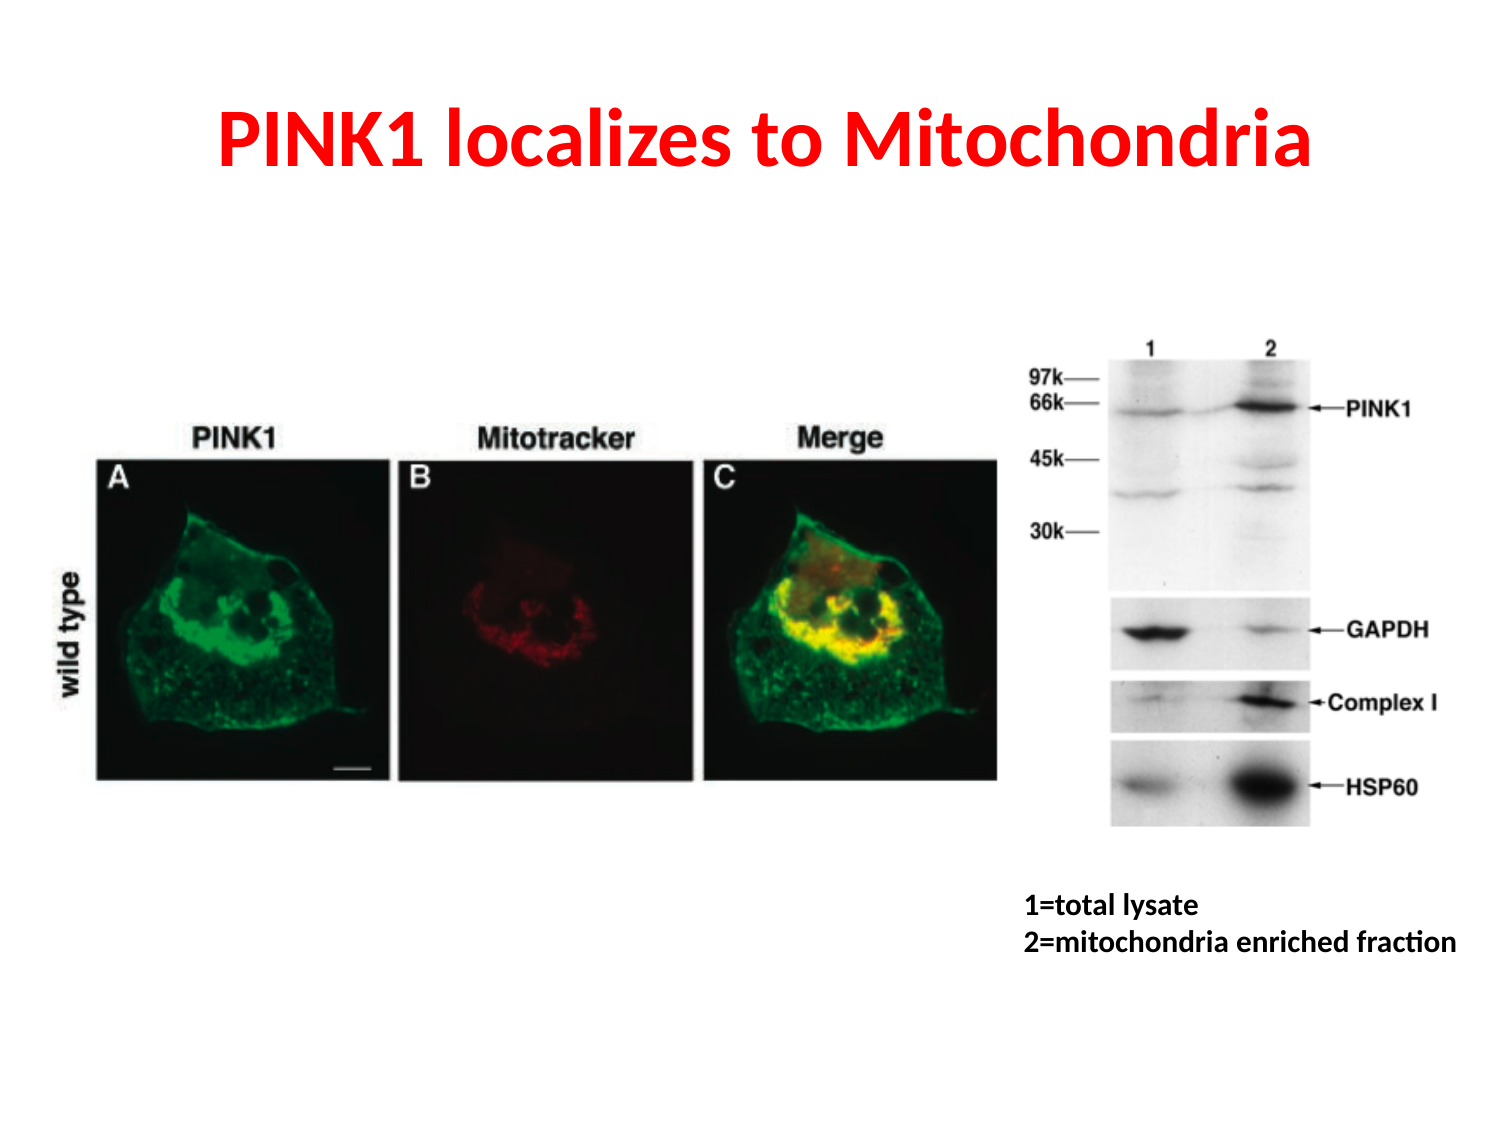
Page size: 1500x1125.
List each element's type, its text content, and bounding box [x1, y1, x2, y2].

picture [37, 325, 1493, 838]
text_box PINK1 localizes to Mitochondria [202, 75, 1330, 191]
text_box 1=total lysate 2=mitochondria enriched fraction [1008, 876, 1473, 967]
